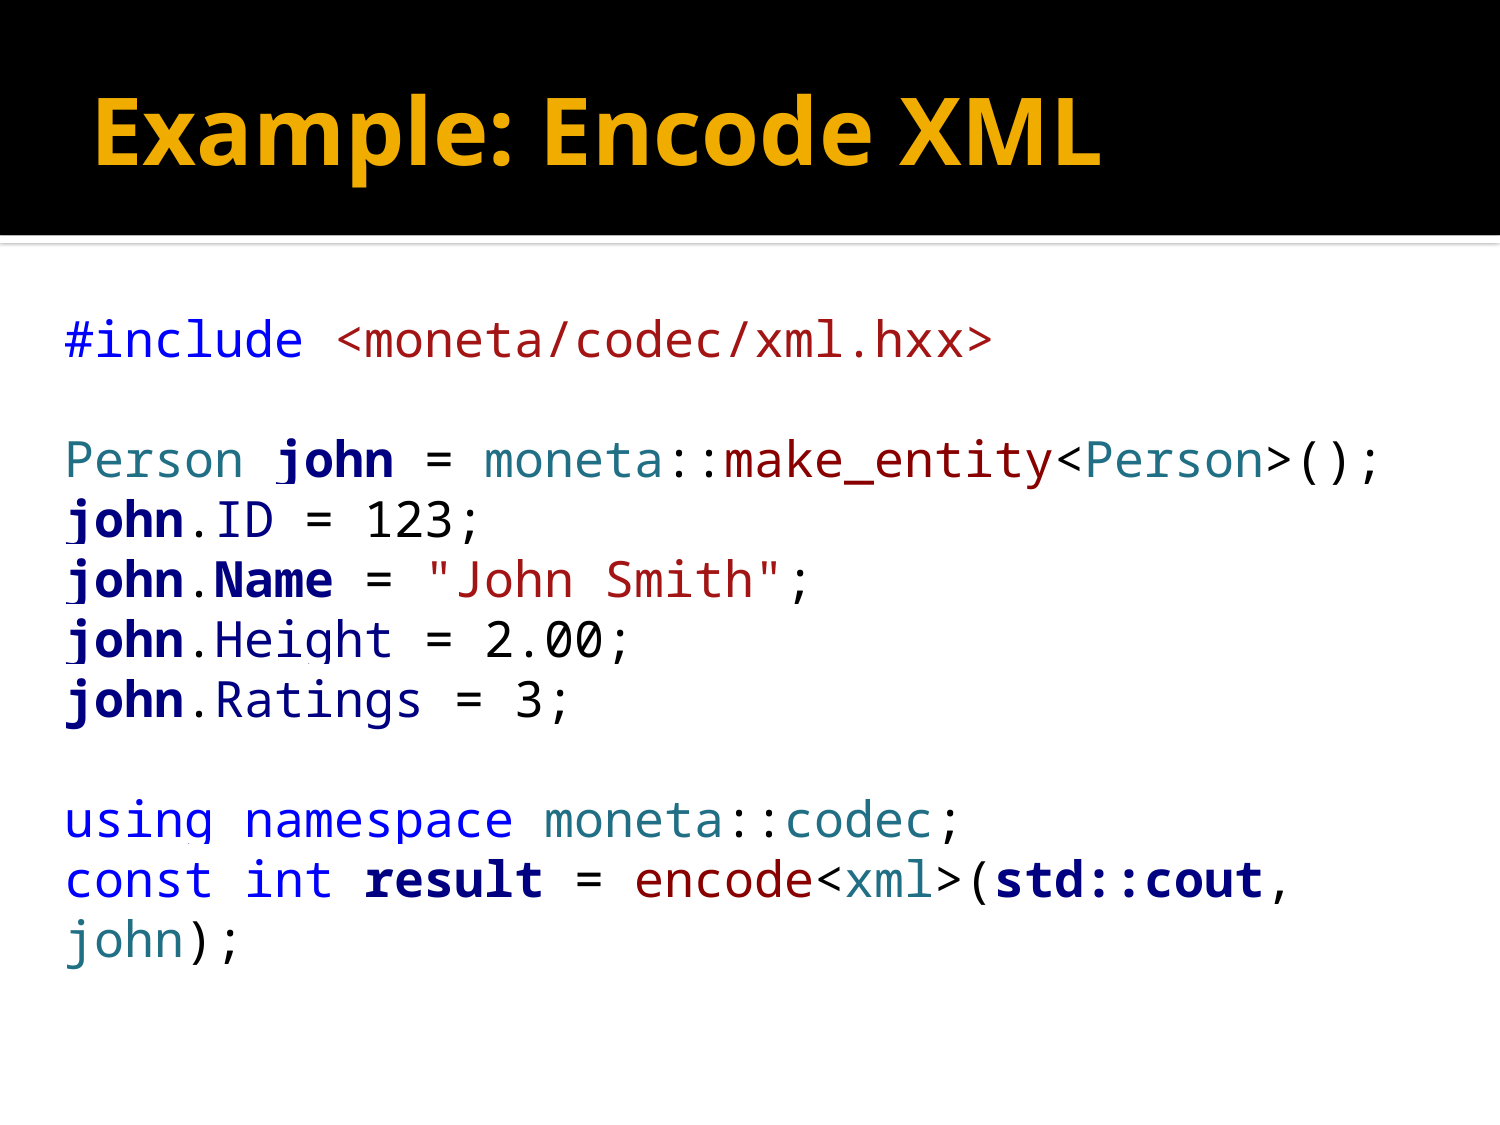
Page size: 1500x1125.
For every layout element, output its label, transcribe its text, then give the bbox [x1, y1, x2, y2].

title Example: Encode XML [75, 25, 1425, 231]
text_box #include <moneta/codec/xml.hxx> Person john = moneta::make_entity<Person>(); john.ID = 123; john.Name = "John Smith"; john.Height = 2.00; john.Ratings = 3; using namespace moneta::codec; const int result = encode<xml>(std::cout, john); [49, 299, 1446, 1035]
